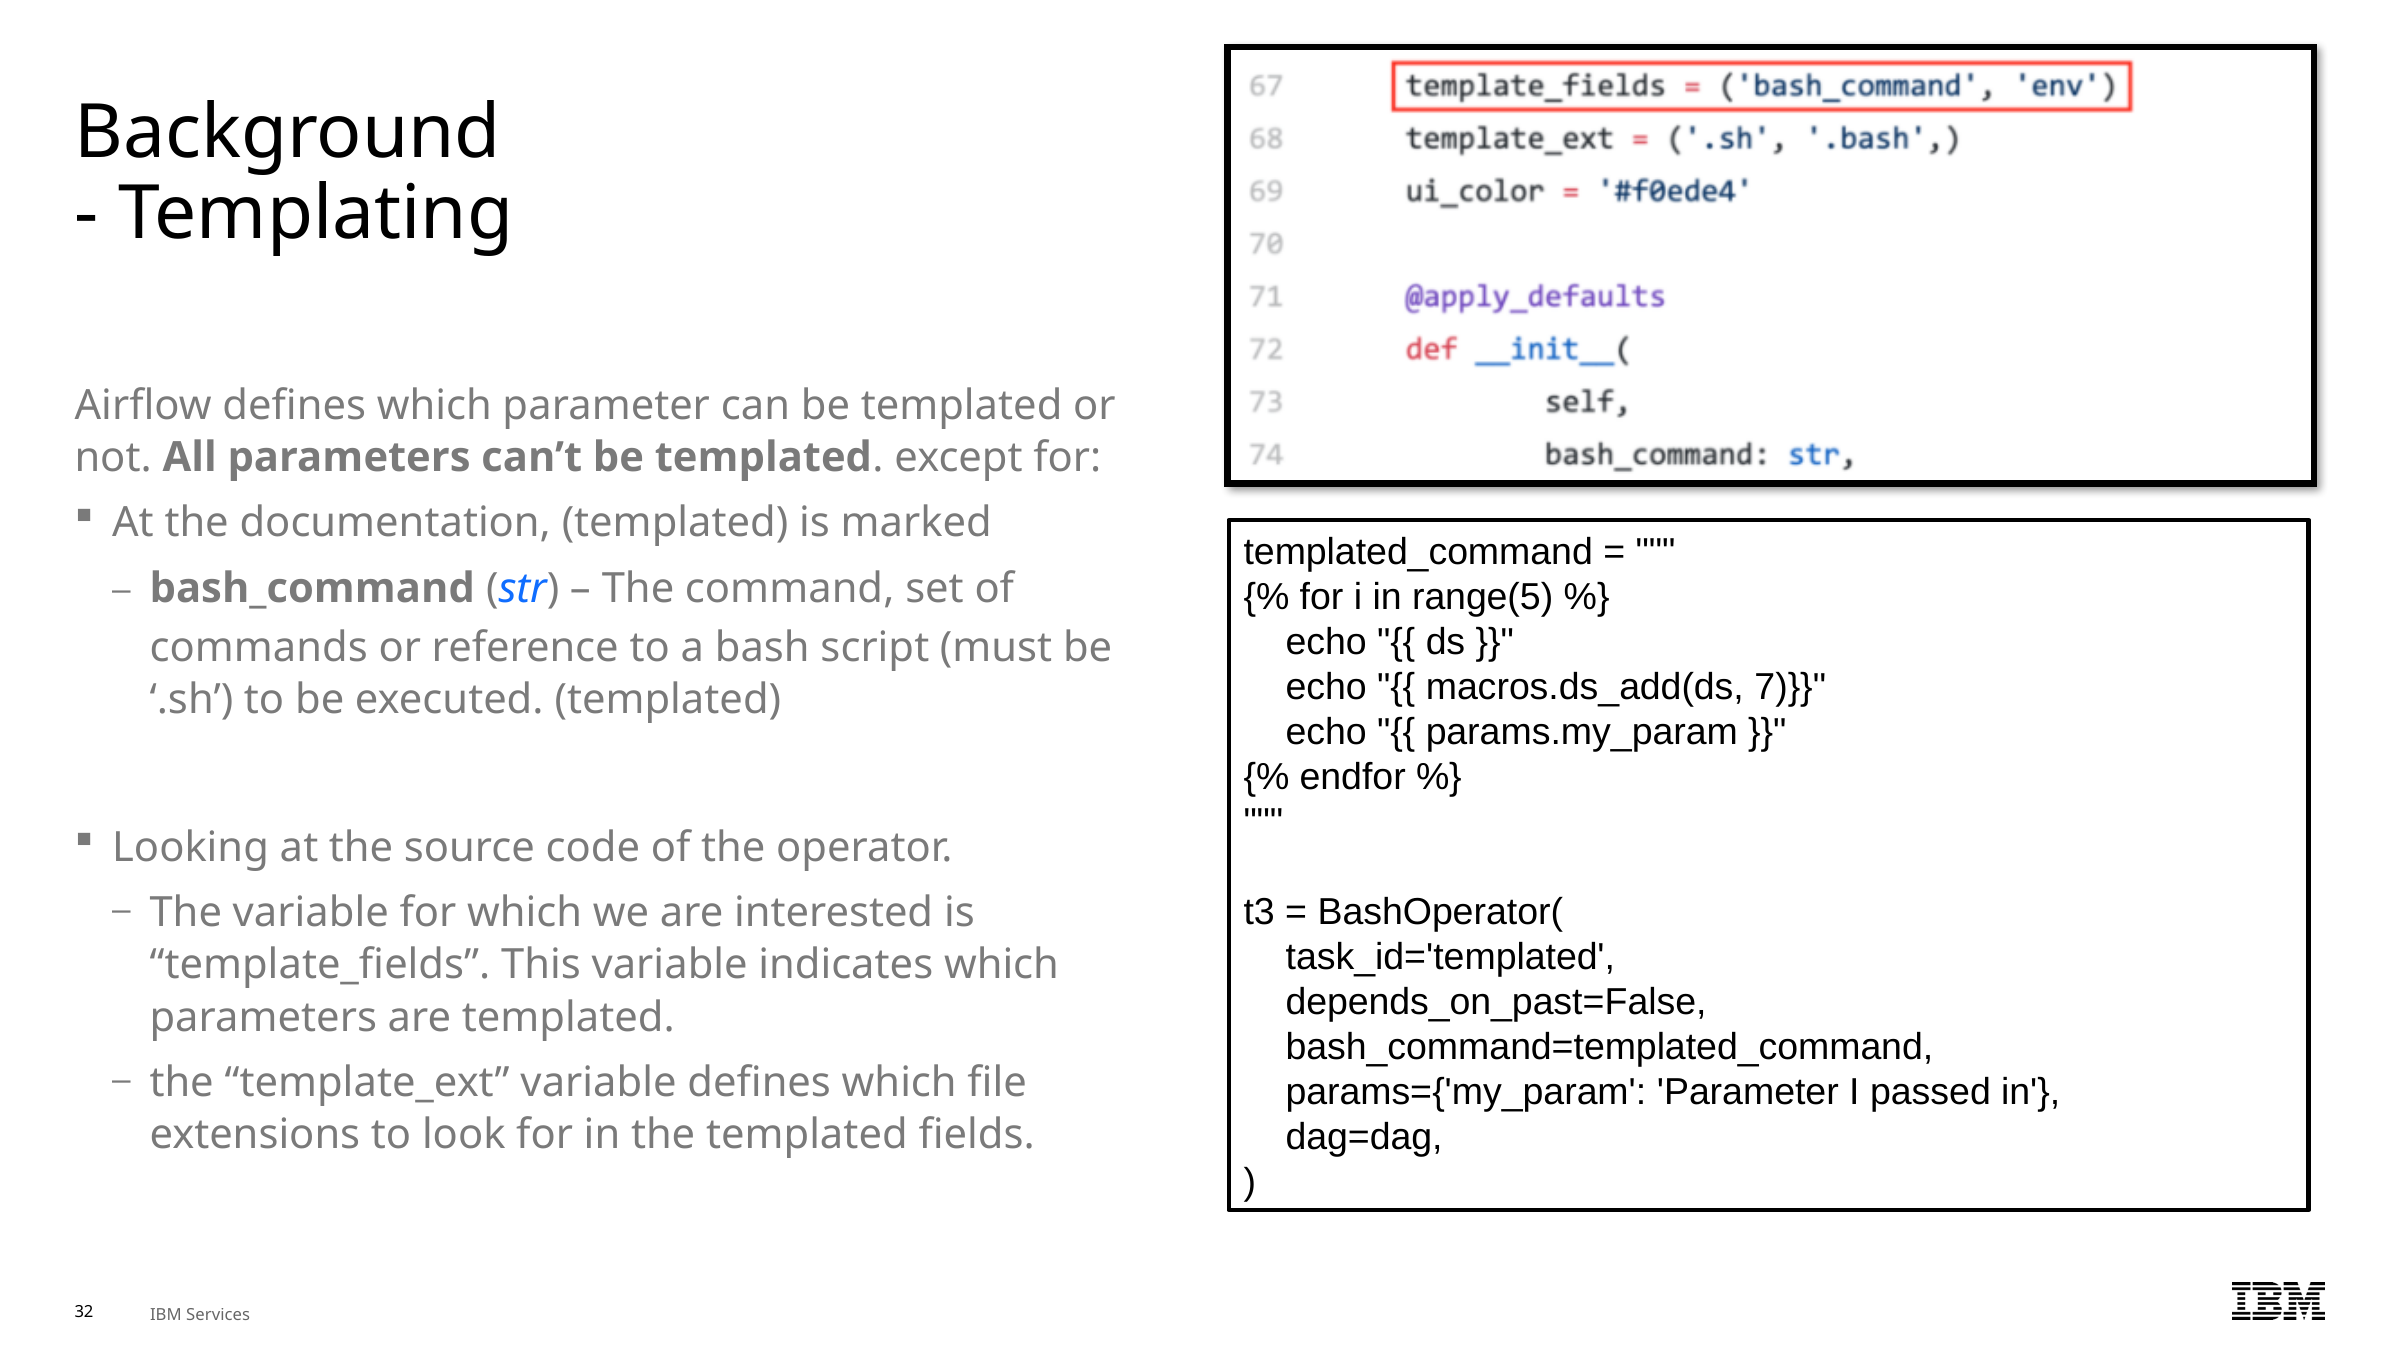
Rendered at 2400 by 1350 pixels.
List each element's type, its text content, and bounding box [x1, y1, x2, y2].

text_box templated_command = """ {% for i in range(5) %} echo "{{ ds }}" echo "{{ macros.ds_add(ds, 7)}}" echo "{{ params.my_param }}" {% endfor %} """ t3 = BashOperator( task_id='templated', depends_on_past=False, bash_command=templated_command, params={'my_param': 'Parameter I passed in'}, dag=dag, ) [1228, 520, 2309, 1210]
picture [2232, 1282, 2325, 1320]
title Background - Templating [74, 93, 1223, 326]
list Airflow defines which parameter can be templated or not. All parameters can’t be templated. except for: At the documentation, (templated) is marked bash_command (str) – The command, set of commands or reference to a bash script (must be ‘.sh’) to be executed. (templated) Looking at the source code of the operator. The variable for which we are interested is “template_fields”. This variable indicates which parameters are templated. the “template_ext” variable defines which file extensions to look for in the templated fields. [74, 337, 1155, 1200]
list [1230, 50, 2311, 481]
